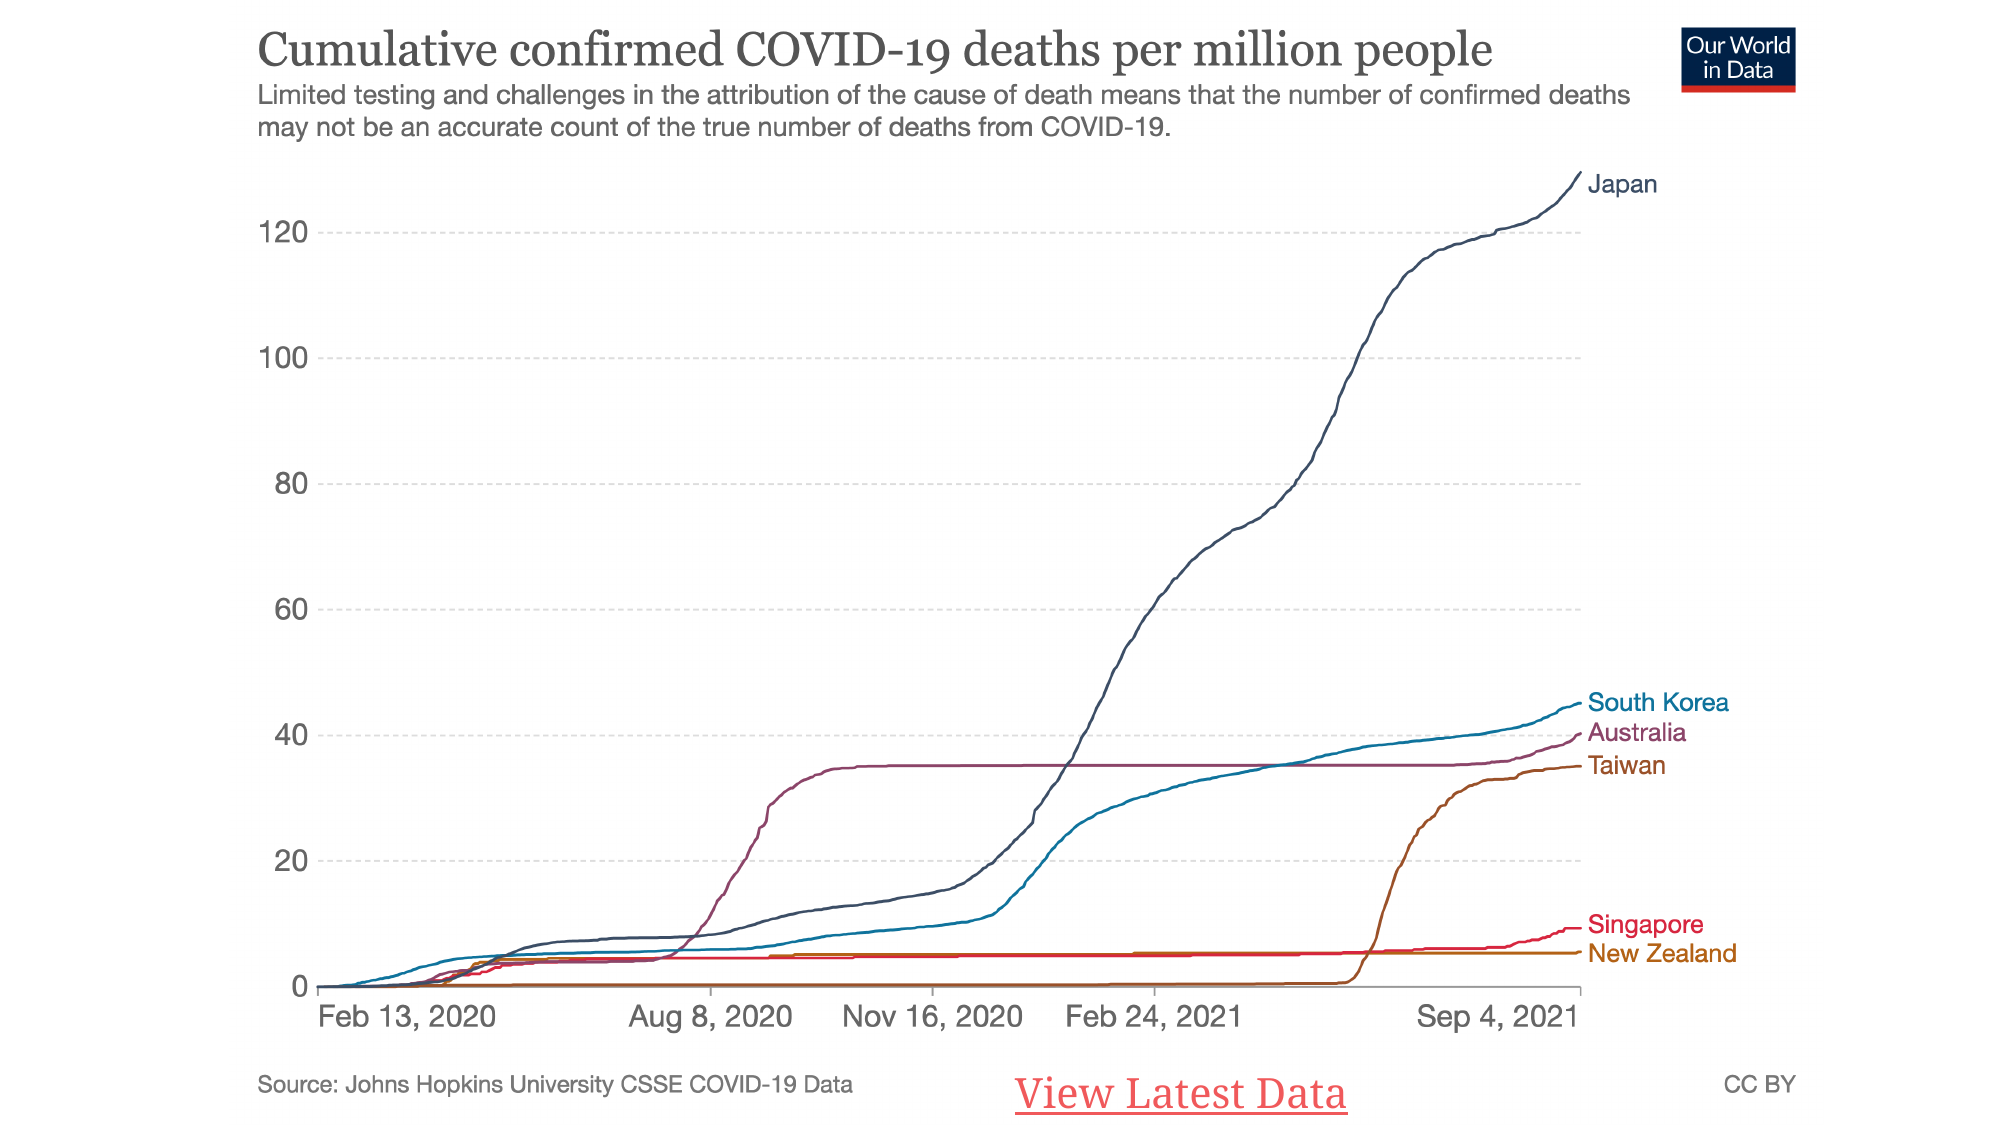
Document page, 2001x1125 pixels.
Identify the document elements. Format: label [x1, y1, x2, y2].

picture [229, 0, 1824, 1125]
